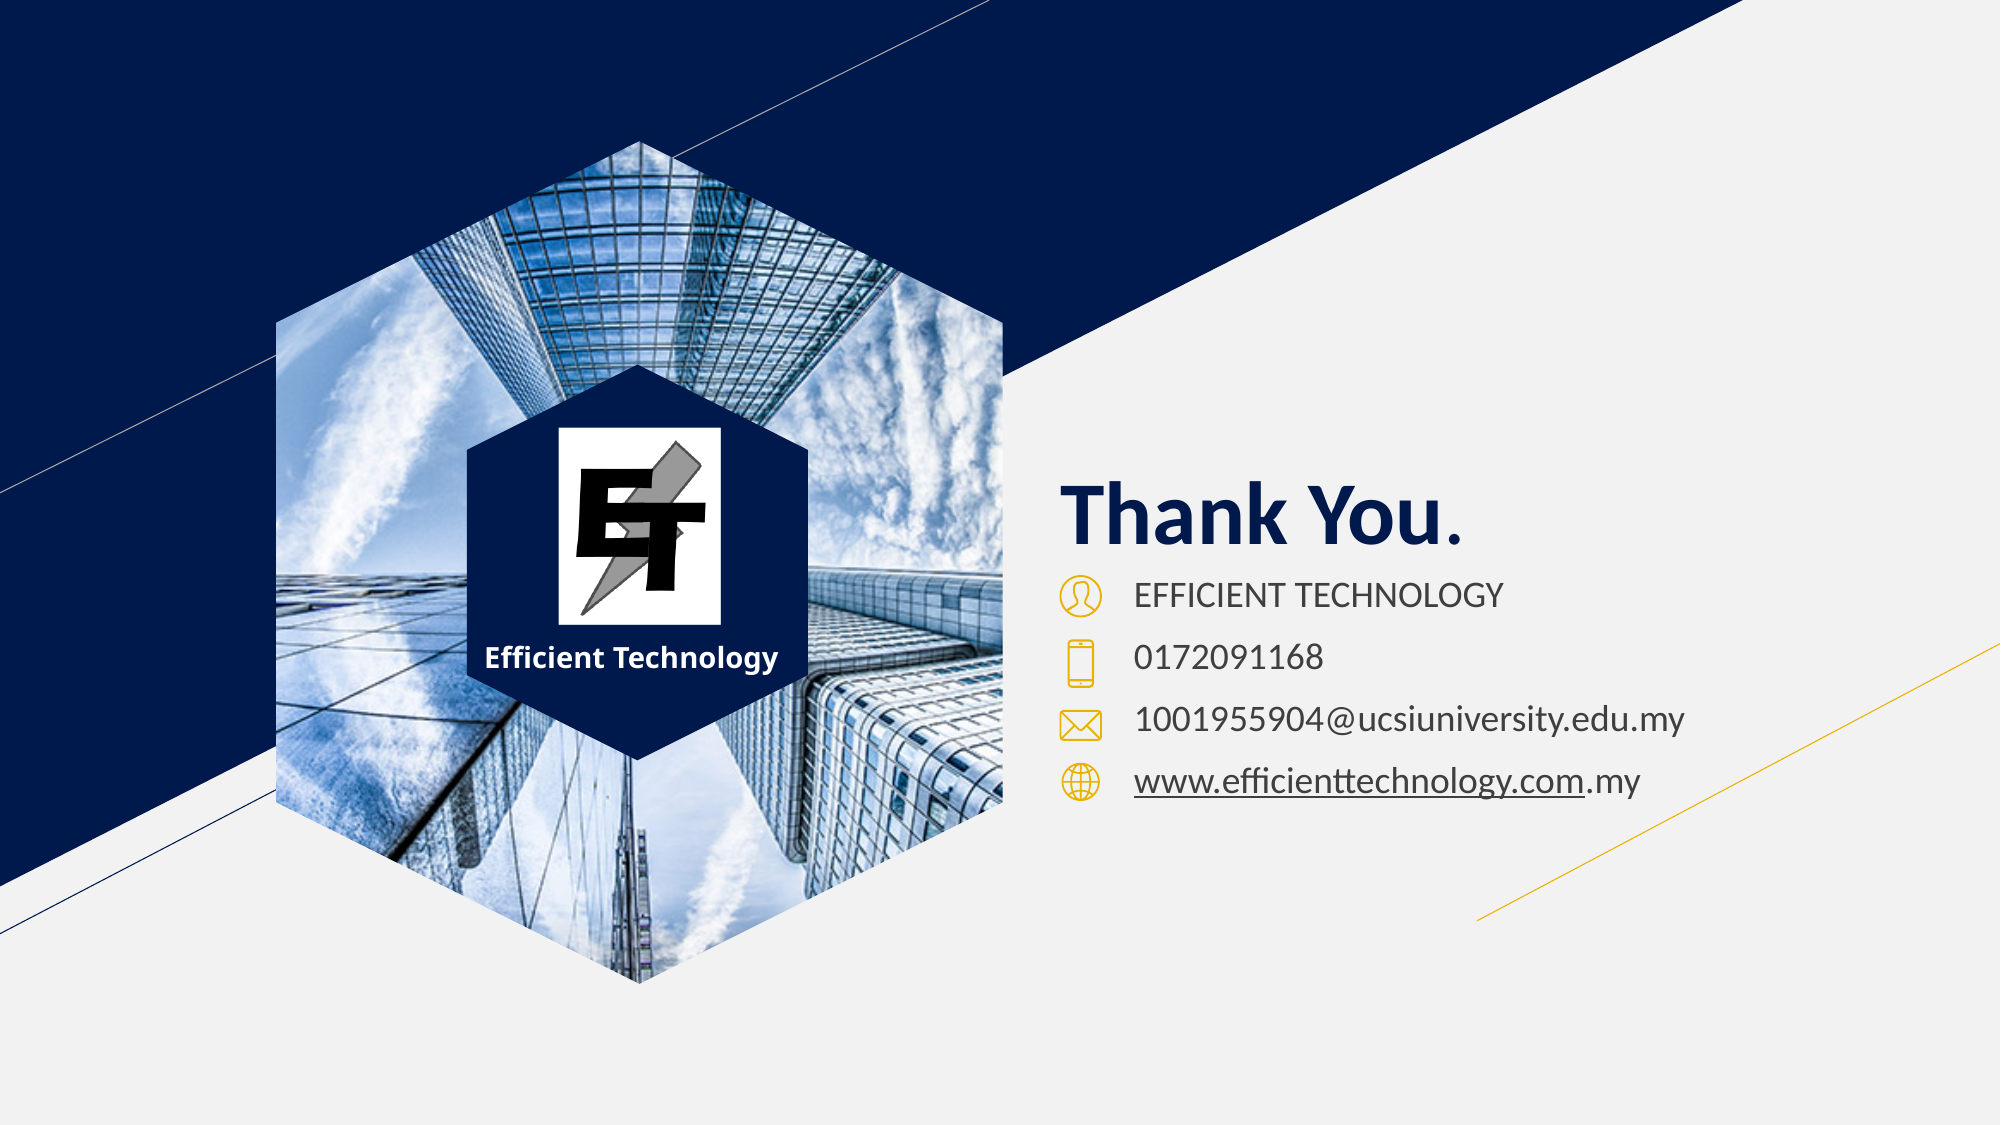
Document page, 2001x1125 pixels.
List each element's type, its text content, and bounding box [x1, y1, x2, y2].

list EFFICIENT TECHNOLOGY [1119, 567, 1685, 615]
list www.efficienttechnology.com.my [1119, 753, 1685, 801]
list 0172091168 [1119, 629, 1685, 678]
picture [276, 141, 1003, 984]
list 1001955904@ucsiuniversity.edu.my [1119, 691, 1727, 740]
title Thank You. [1045, 298, 1842, 564]
